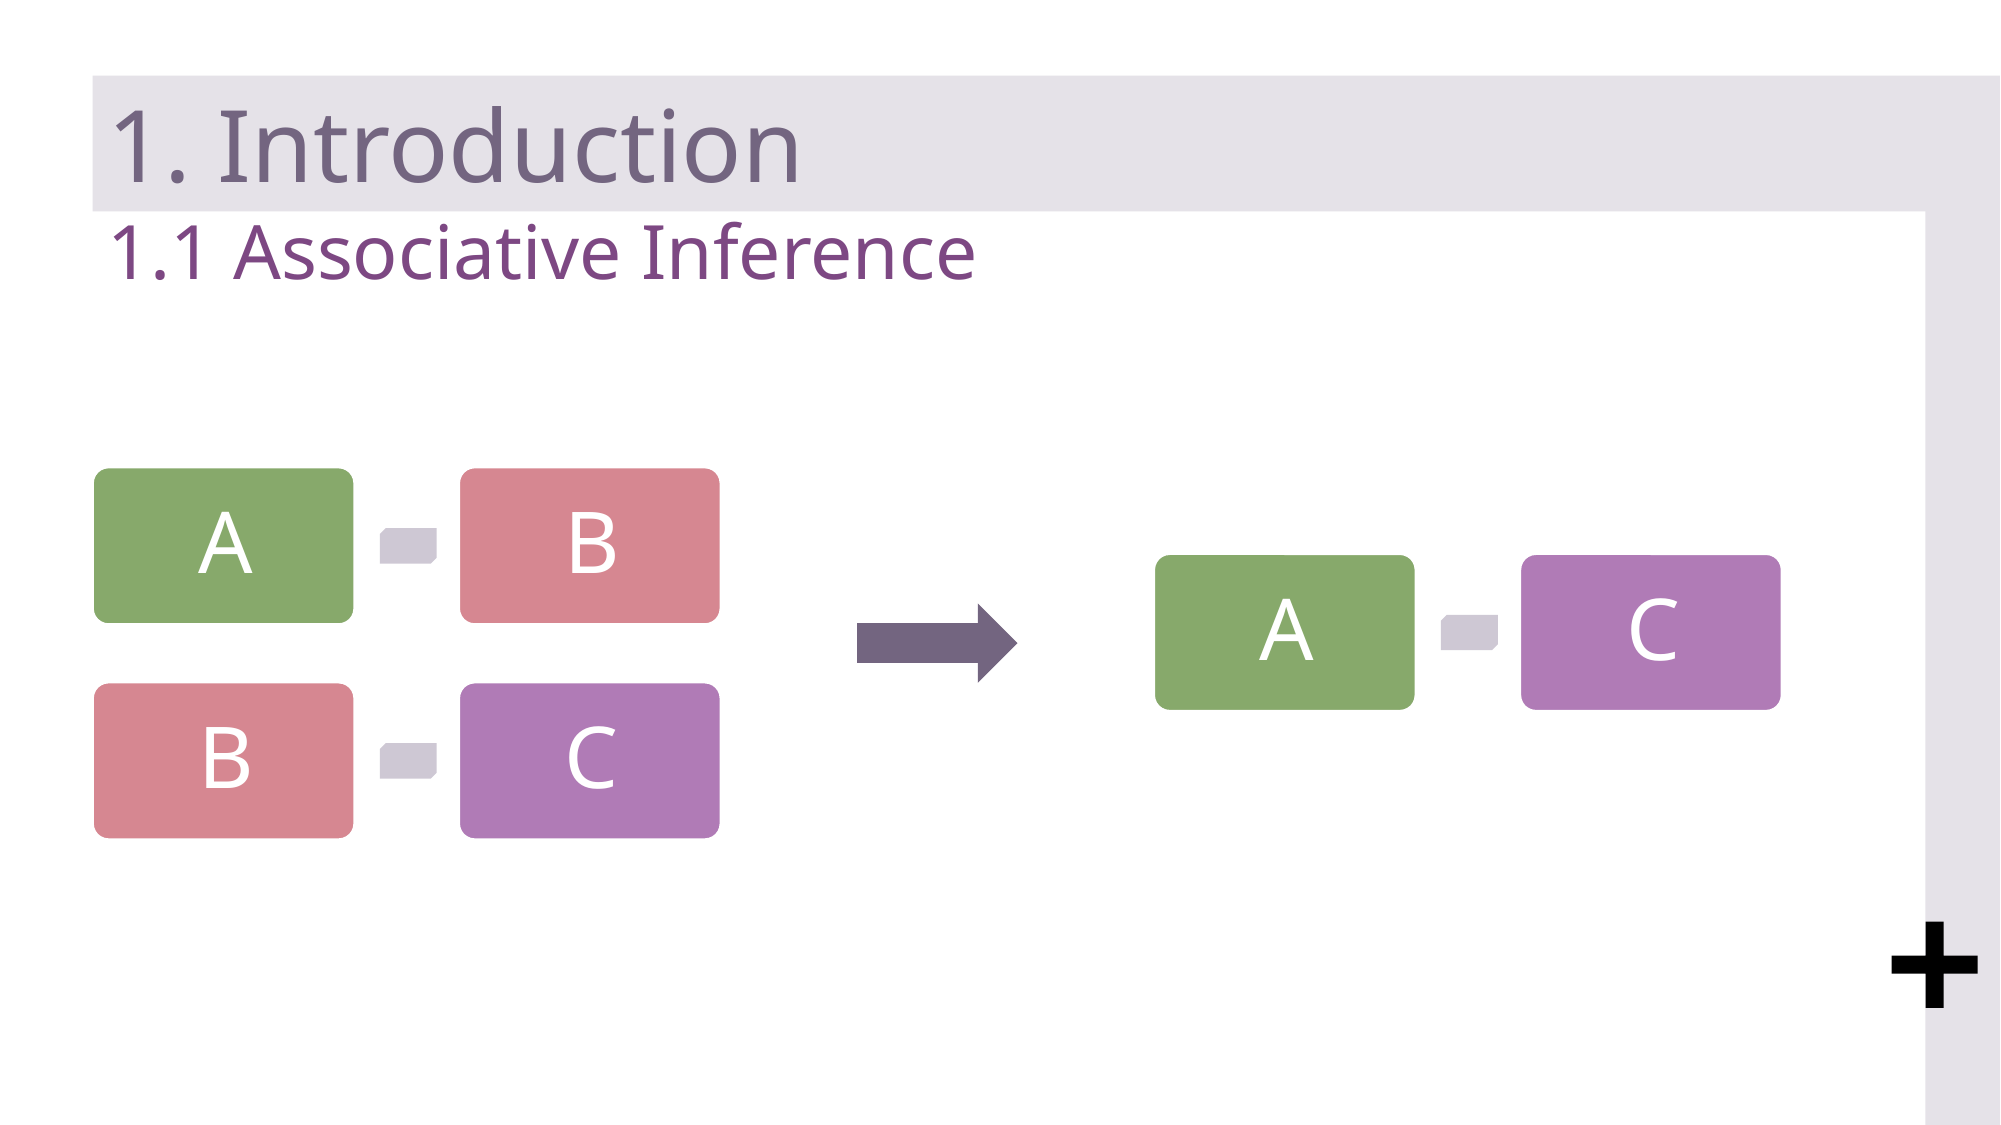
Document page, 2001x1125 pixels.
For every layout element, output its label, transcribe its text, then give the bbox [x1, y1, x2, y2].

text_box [1153, 528, 1782, 737]
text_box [92, 656, 721, 866]
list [92, 441, 721, 650]
text_box 1. Introduction [92, 75, 2000, 212]
title 1.1 Associative Inference [92, 212, 1449, 334]
text_box [855, 600, 1019, 686]
